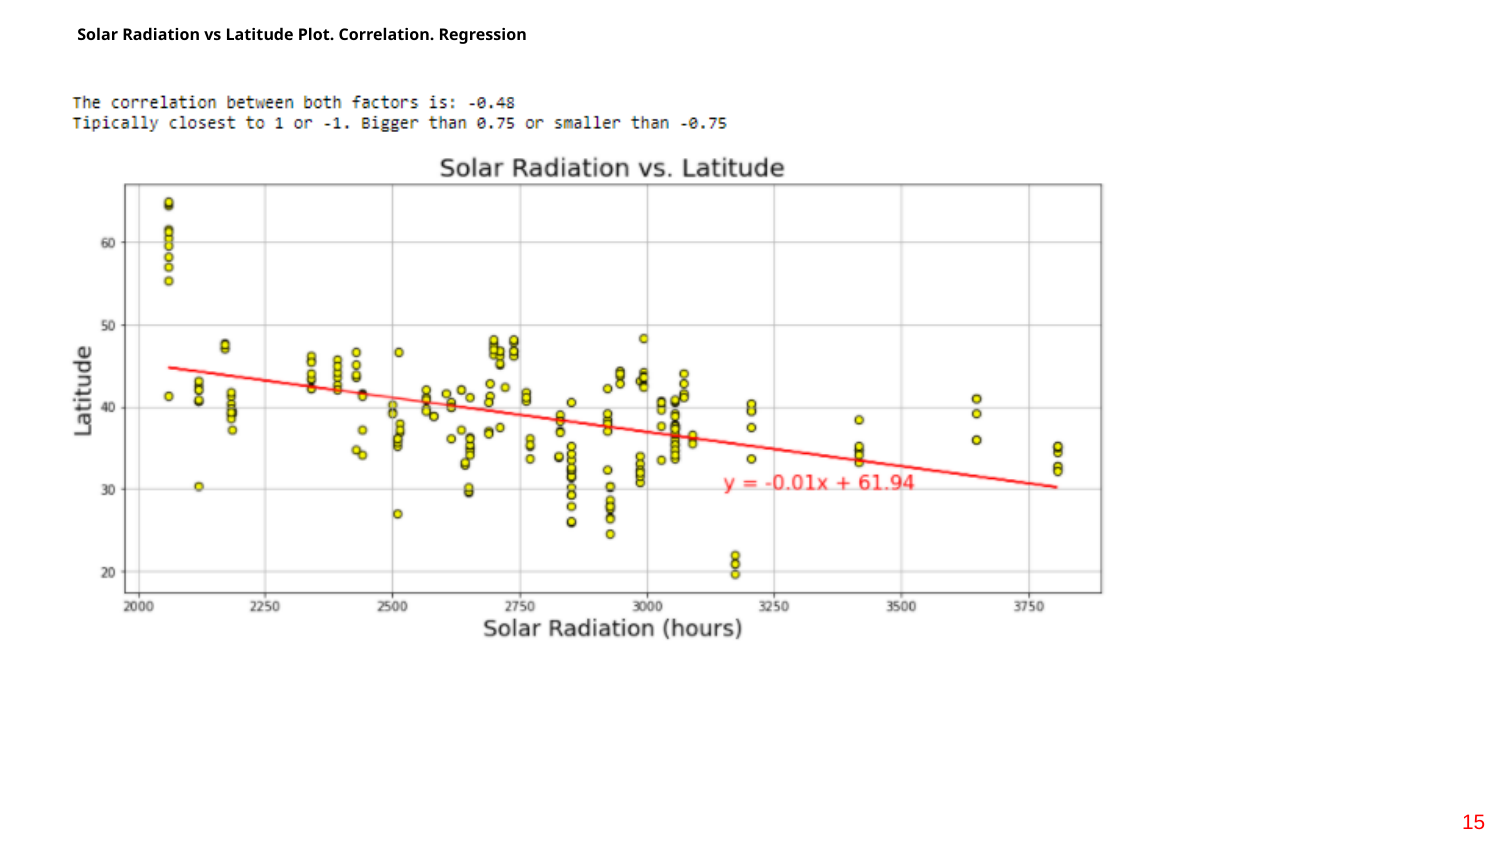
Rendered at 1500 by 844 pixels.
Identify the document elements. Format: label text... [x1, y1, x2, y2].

picture [62, 85, 1124, 645]
slide_number 15 [1149, 798, 1500, 844]
title Solar Radiation vs Latitude Plot. Correlation. Regression [62, 16, 1410, 71]
